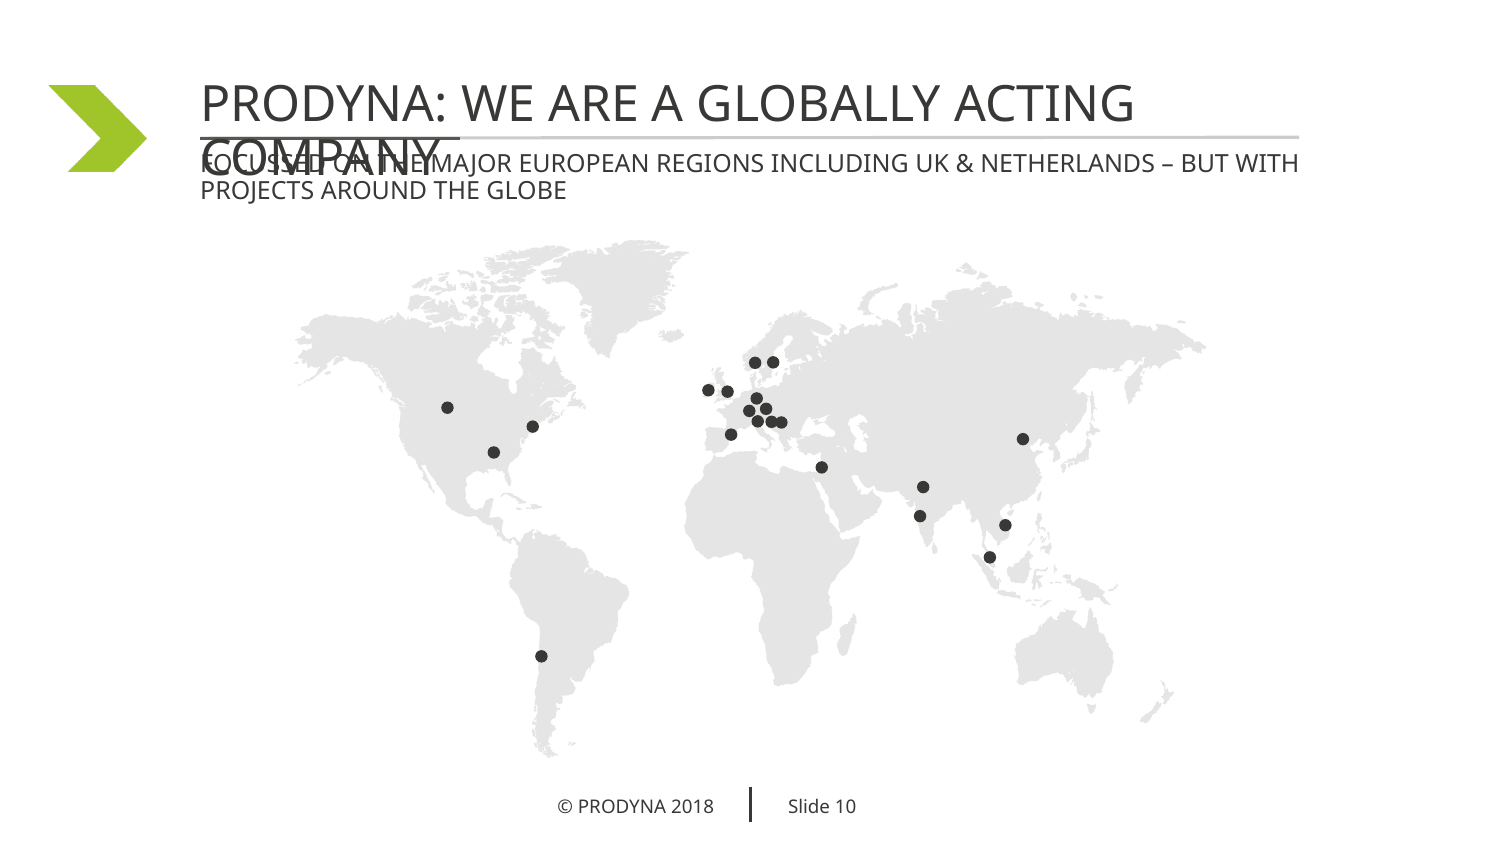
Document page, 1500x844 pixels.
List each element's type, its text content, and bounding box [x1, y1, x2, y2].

list Focussed on the major European regions including UK & Netherlands – but with projects around the globe [185, 143, 1336, 173]
picture [48, 85, 147, 172]
list PRODYNA: WE ARE A GLOBALLY ACTING COMPANY [185, 71, 1299, 132]
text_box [293, 239, 1207, 758]
